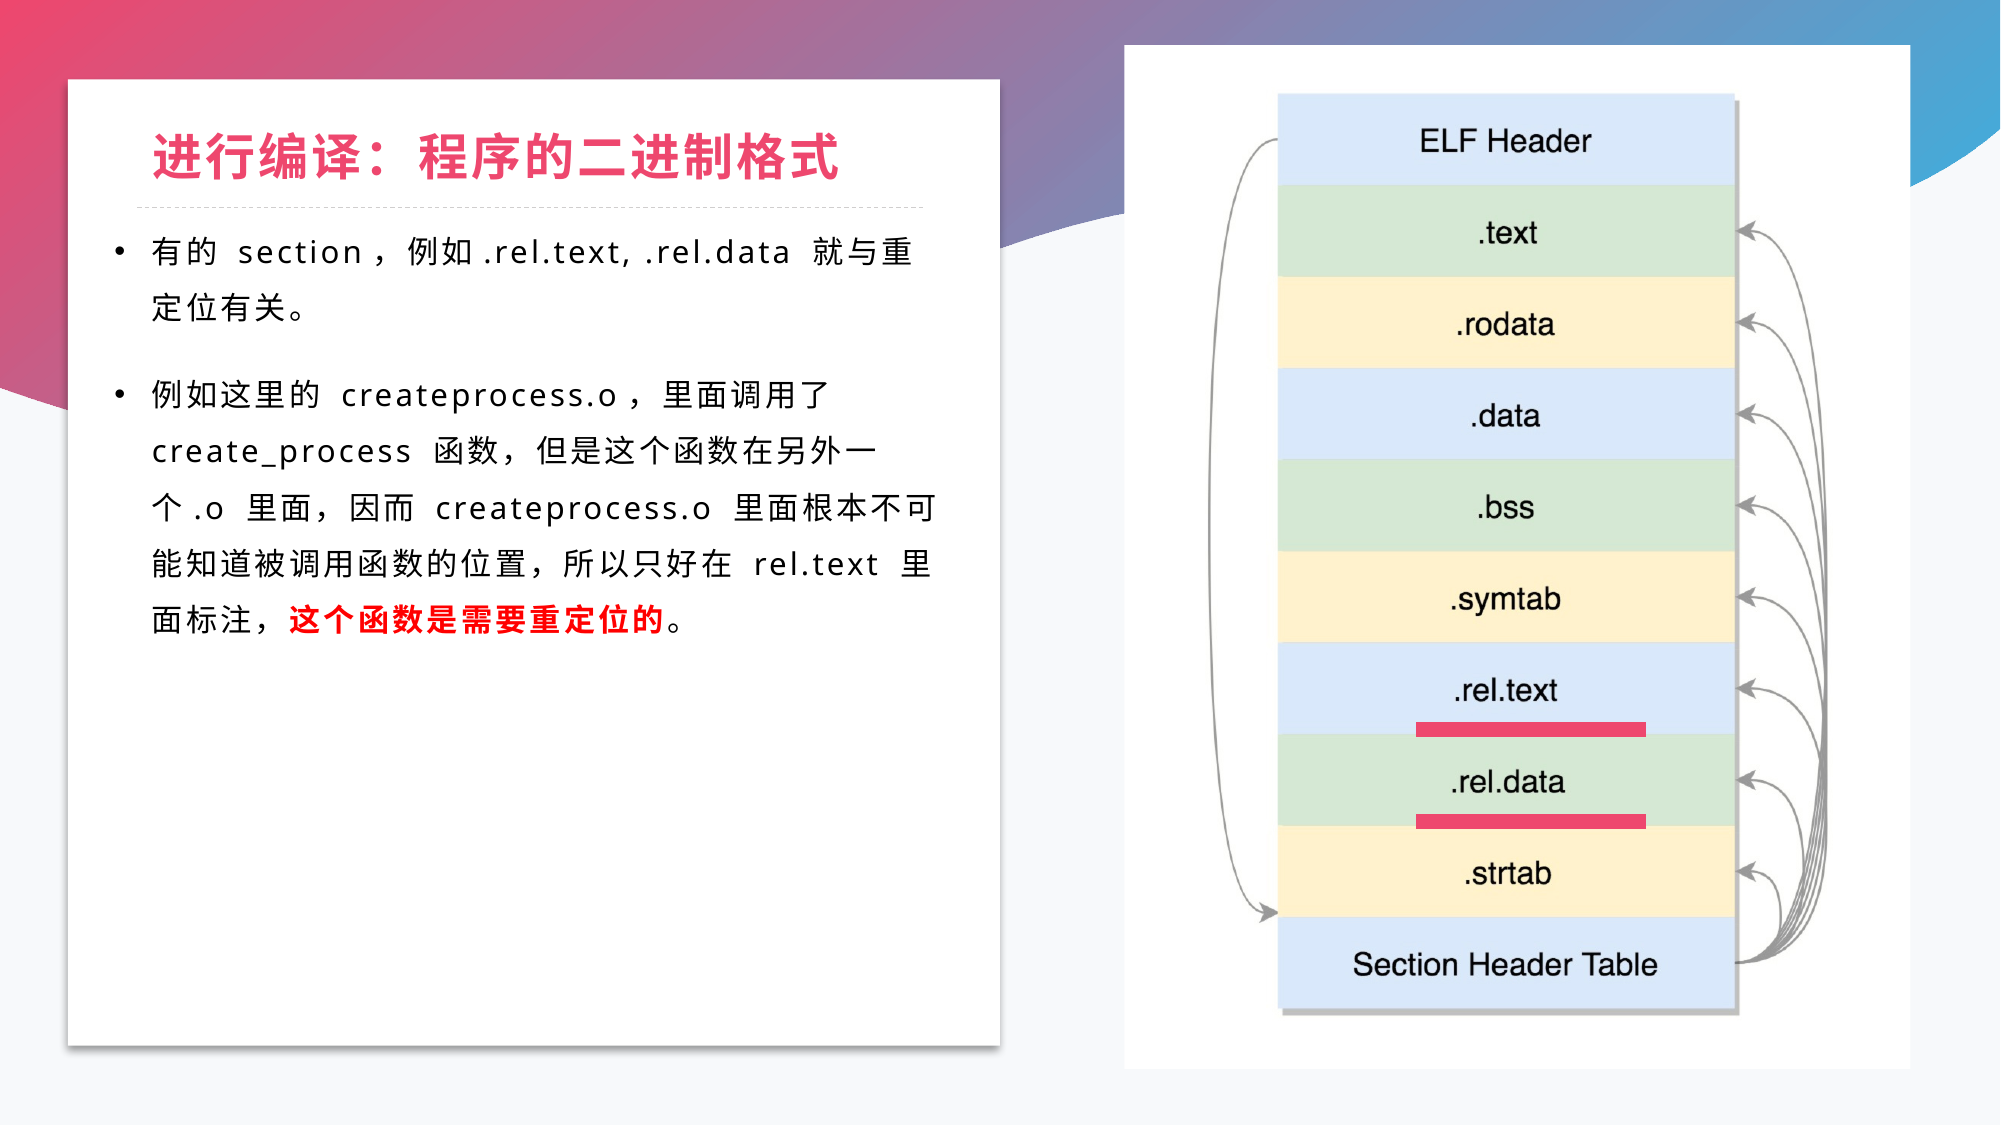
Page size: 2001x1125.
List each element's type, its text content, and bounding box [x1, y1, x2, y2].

list 有的 section，例如.rel.text, .rel.data 就与重定位有关。 例如这里的 createprocess.o，里面调用了 create_process 函数，但是这个函数在另外一个.o 里面，因而 createprocess.o 里面根本不可能知道被调用函数的位置，所以只好在 rel.text 里面标注，这个函数是需要重定位的。 [99, 205, 962, 1012]
picture [1124, 44, 1911, 1069]
title 进行编译：程序的二进制格式 [137, 111, 924, 208]
